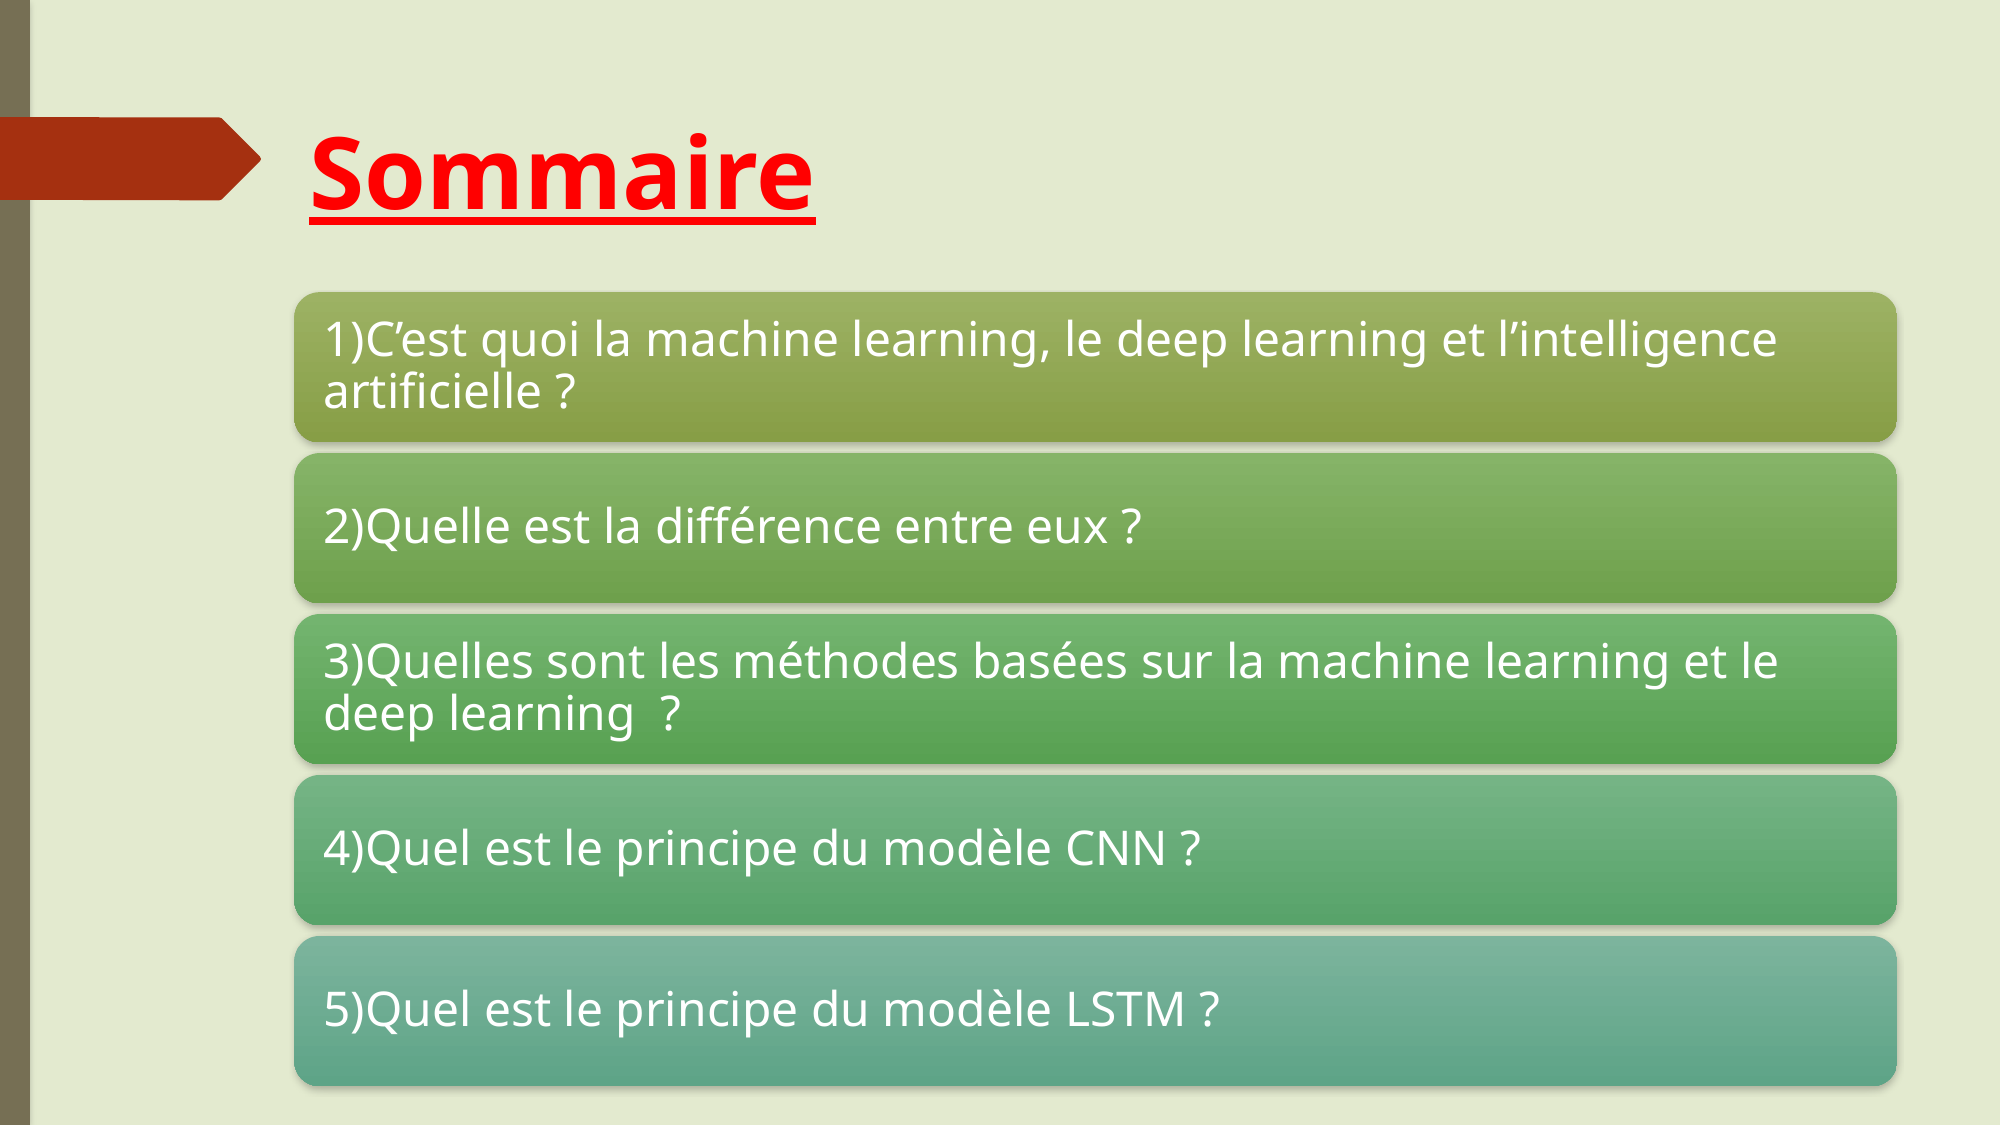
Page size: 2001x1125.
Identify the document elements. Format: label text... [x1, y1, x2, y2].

text_box [0, 0, 31, 117]
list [294, 290, 1898, 1088]
text_box [0, 200, 31, 1125]
text_box [0, 117, 262, 201]
title Sommaire [294, 102, 1888, 290]
text_box [31, 0, 2000, 1125]
